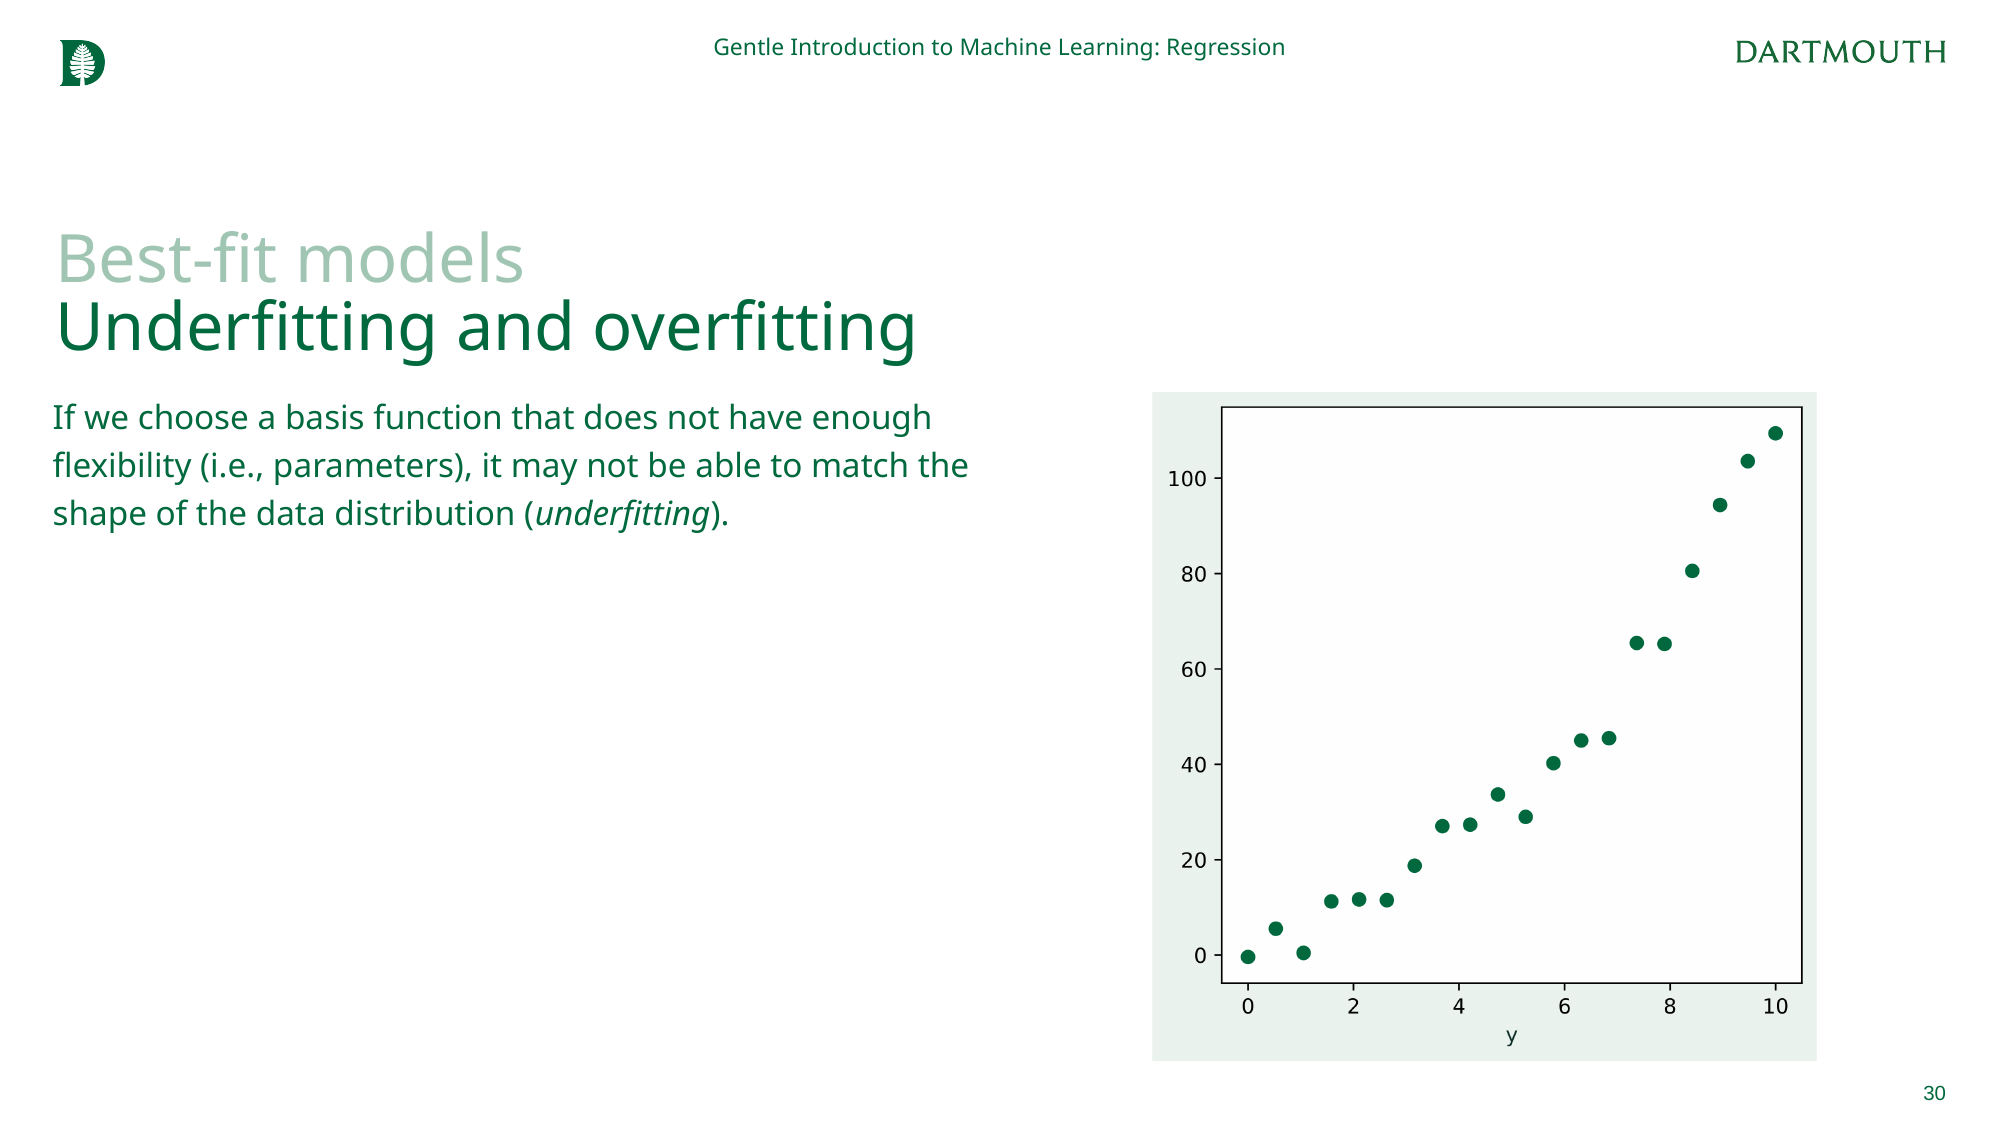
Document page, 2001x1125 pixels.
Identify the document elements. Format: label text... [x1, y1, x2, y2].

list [1151, 391, 1817, 1062]
title Best-fit models Underfitting and overfitting [55, 228, 1950, 380]
footer Gentle Introduction to Machine Learning: Regression [390, 30, 1610, 66]
picture [60, 40, 105, 86]
picture [1735, 39, 1947, 64]
list If we choose a basis function that does not have enough flexibility (i.e., parameters), it may not be able to match the shape of the data distribution (underfitting). [52, 388, 978, 1066]
slide_number 30 [1860, 1074, 1947, 1111]
